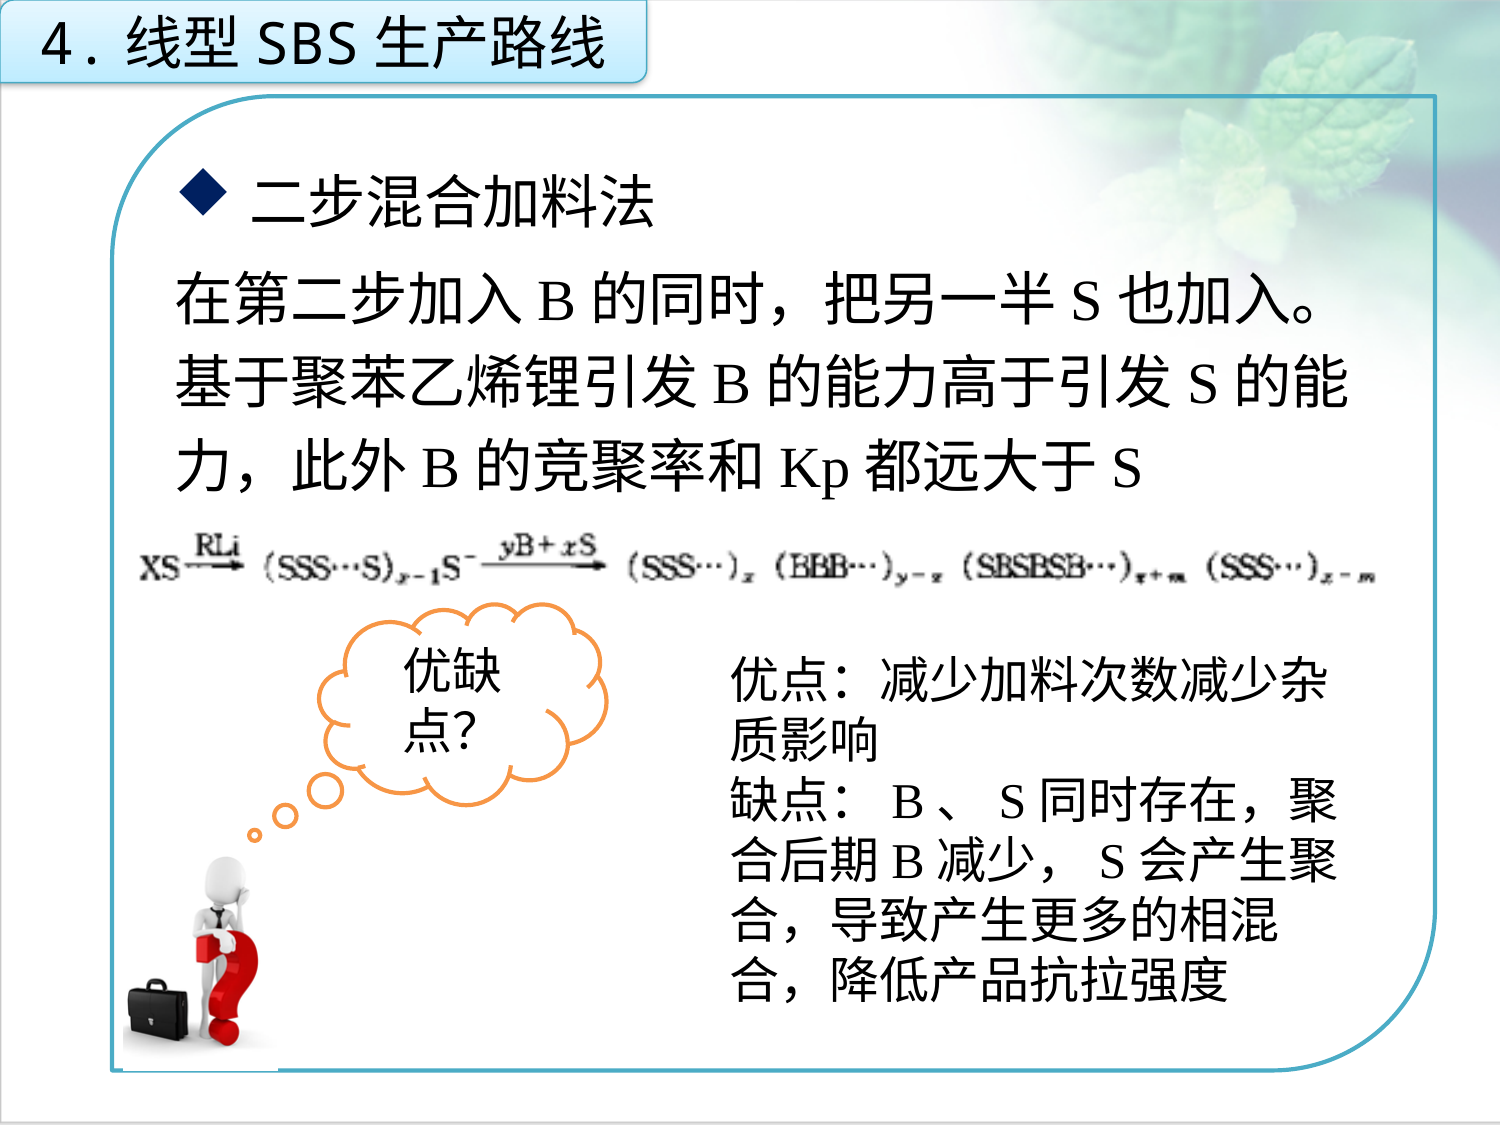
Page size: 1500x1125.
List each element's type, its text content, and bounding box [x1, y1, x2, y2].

text_box 优点：减少加料次数减少杂质影响 缺点：B、S同时存在，聚合后期B减少，S会产生聚合，导致产生更多的相混合，降低产品抗拉强度 [714, 641, 1365, 1017]
text_box 二步混合加料法 在第二步加入B的同时，把另一半S也加入。基于聚苯乙烯锂引发B的能力高于引发S的能力，此外B的竞聚率和Kp都远大于S [109, 94, 1438, 1073]
text_box 优缺点？ [247, 827, 263, 843]
text_box 优缺点？ [316, 602, 609, 808]
text_box 优缺点？ [272, 802, 299, 830]
text_box 优缺点？ [306, 771, 345, 810]
picture [0, 0, 1500, 1125]
text_box 4.线型SBS生产路线 [0, 0, 648, 84]
